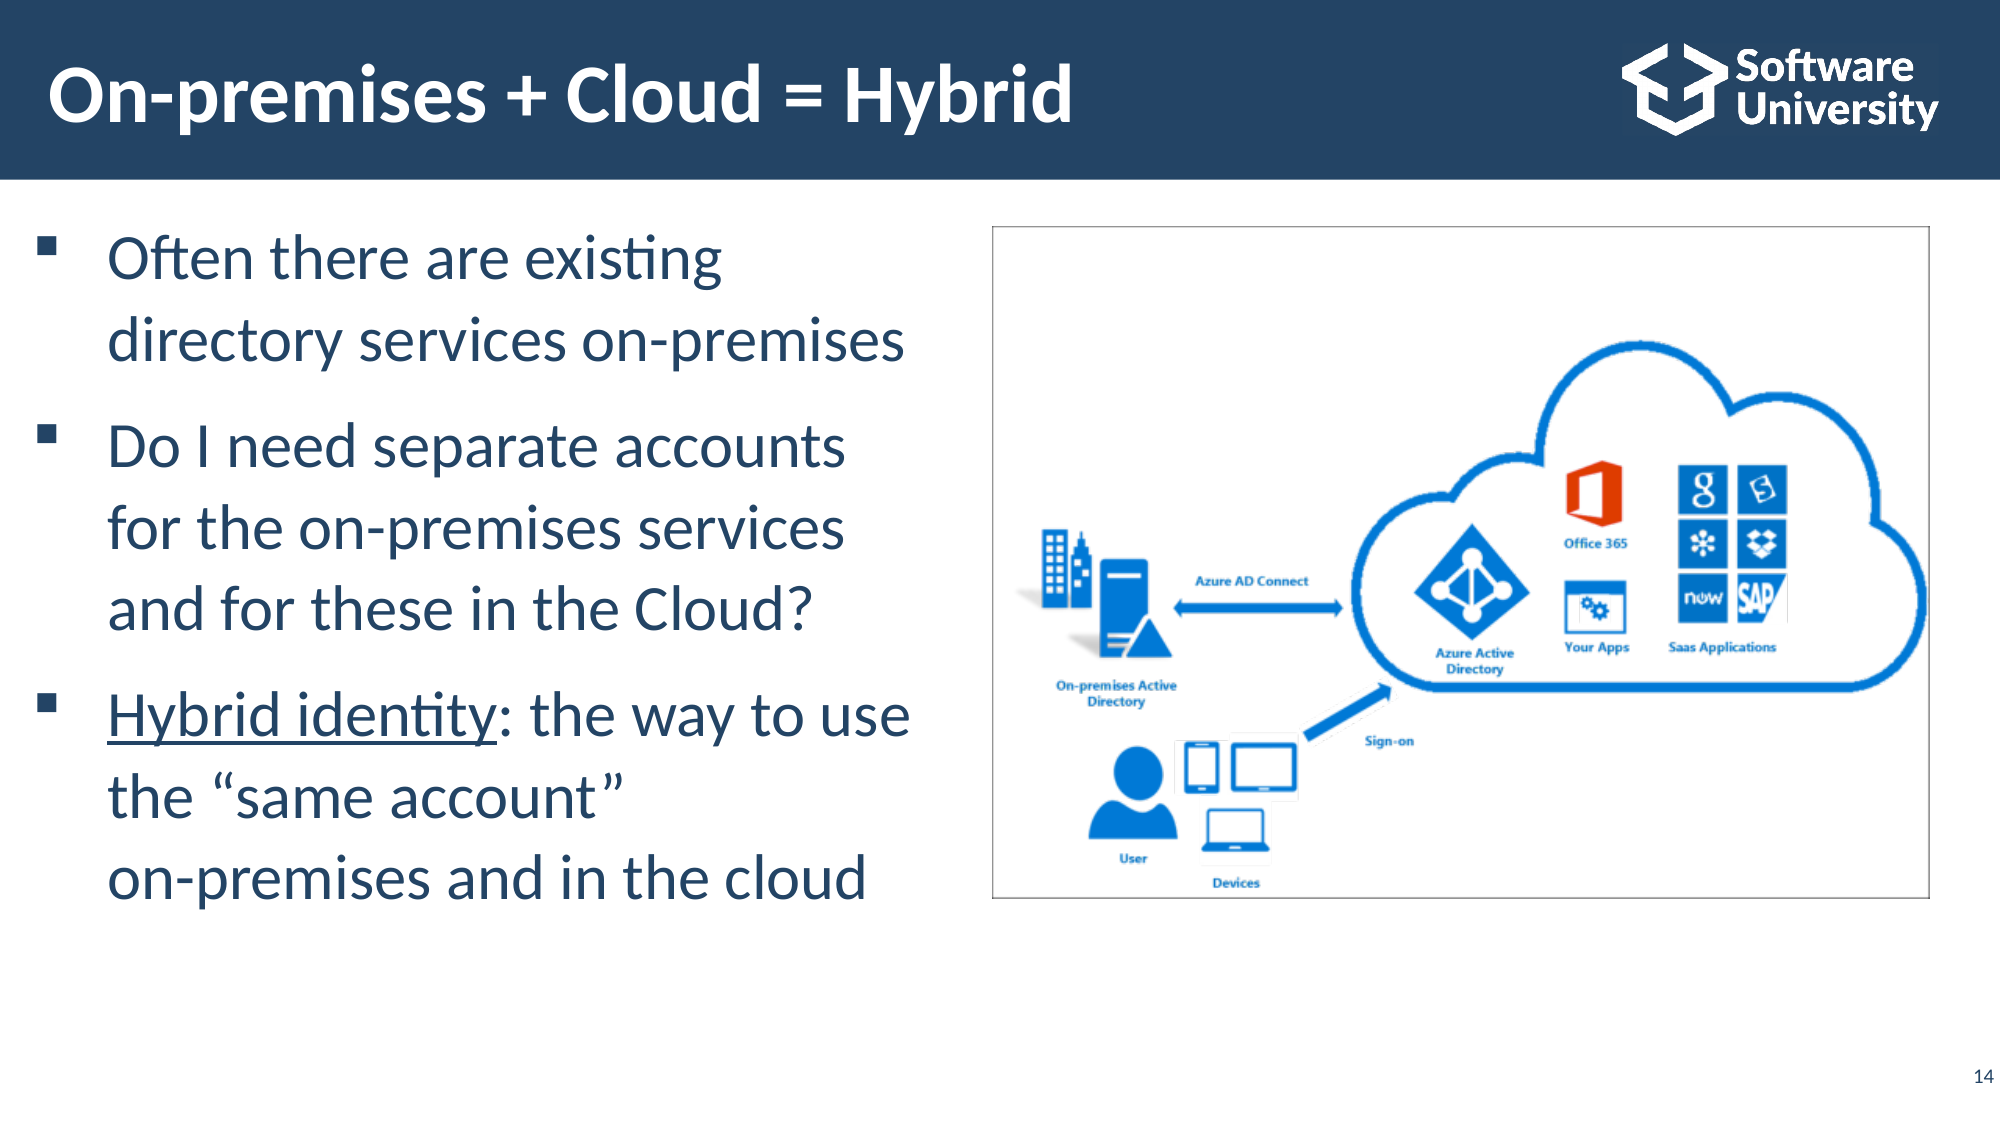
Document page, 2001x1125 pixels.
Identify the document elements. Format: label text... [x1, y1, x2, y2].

list Often there are existing directory services on-premises Do I need separate accounts for the on-premises services and for these in the Cloud? Hybrid identity: the way to use the “same account” on-premises and in the cloud [14, 205, 953, 1060]
slide_number 14 [1929, 1049, 2000, 1100]
picture [991, 226, 1930, 899]
picture [1622, 43, 1939, 136]
title On-premises + Cloud = Hybrid [31, 16, 1591, 162]
